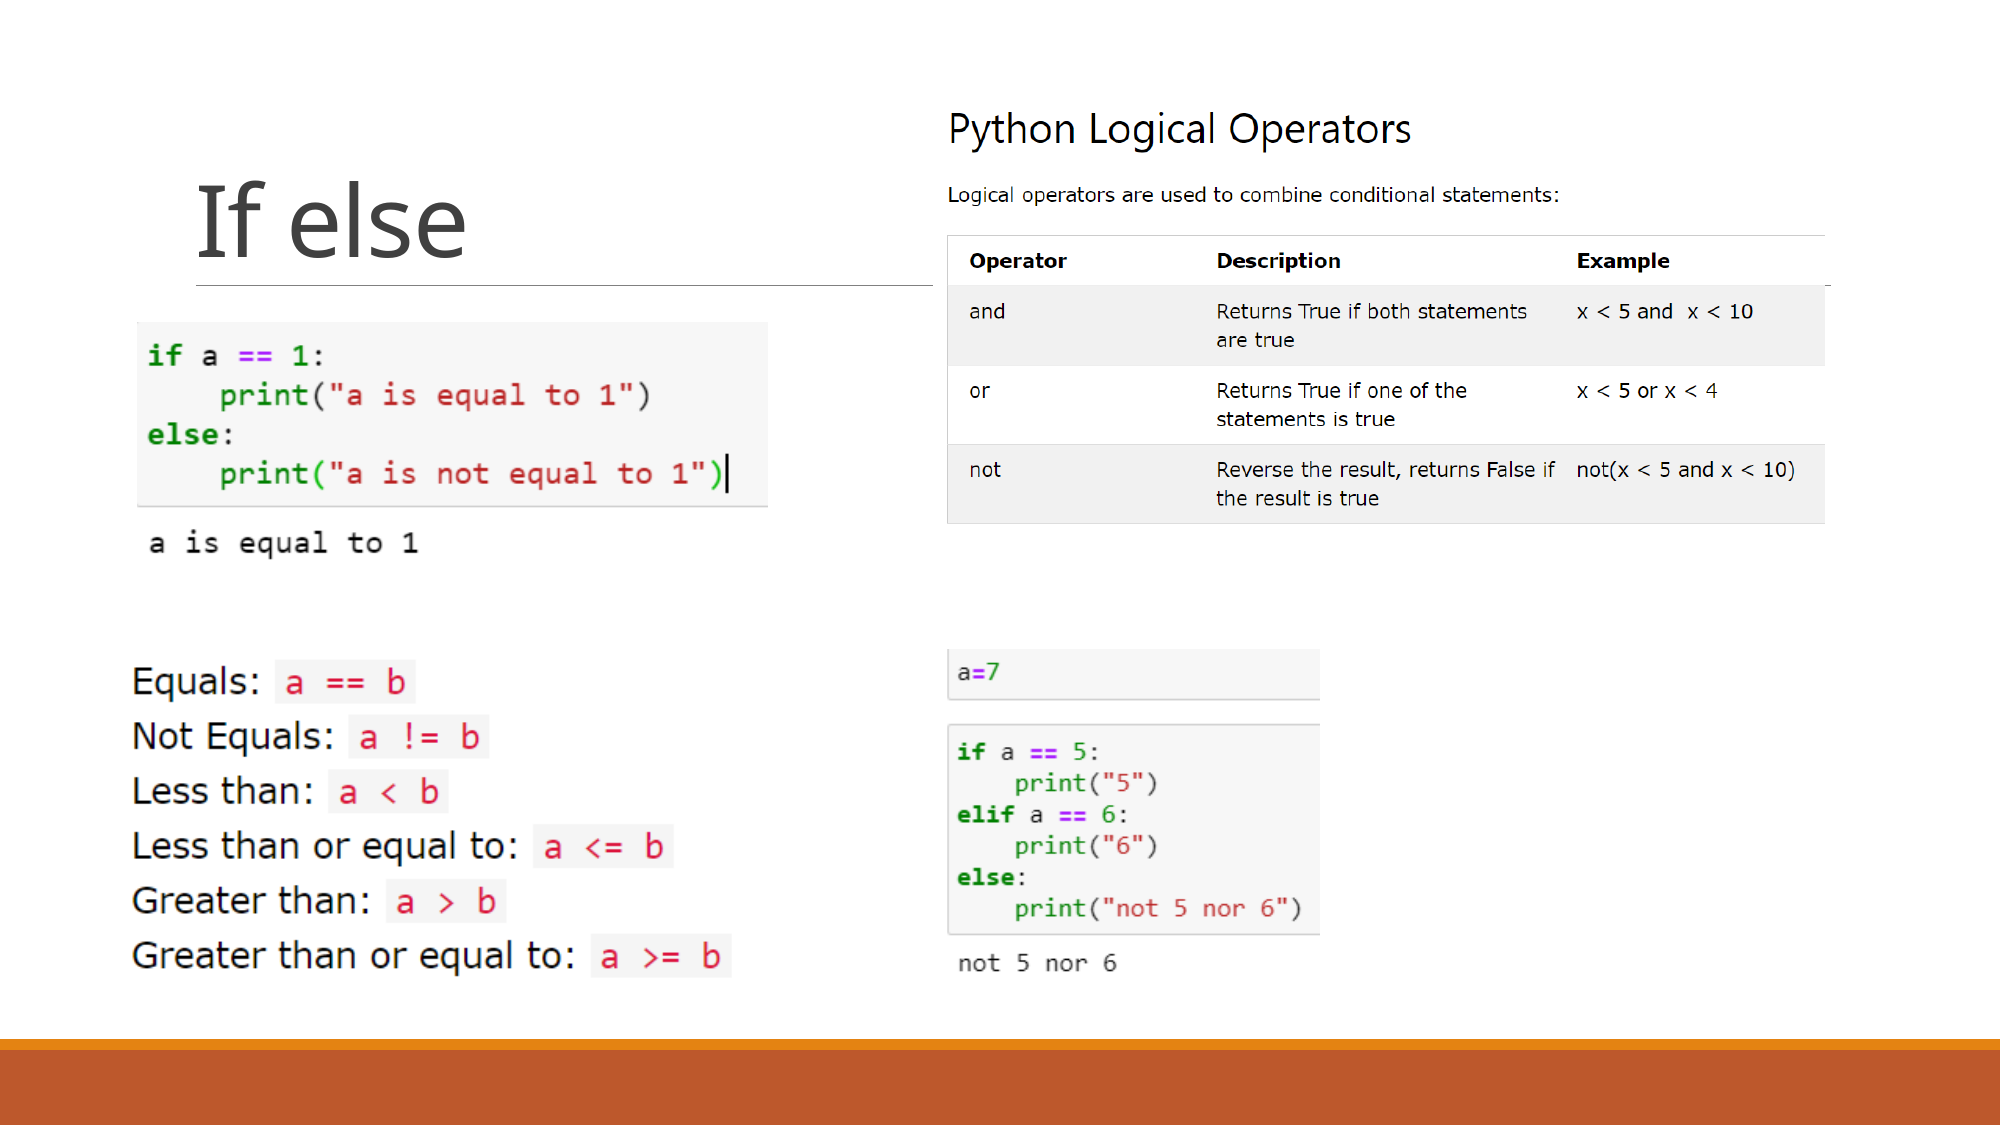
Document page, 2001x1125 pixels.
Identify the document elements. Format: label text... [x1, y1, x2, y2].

picture [122, 648, 783, 1004]
picture [933, 93, 1826, 525]
title If else [180, 47, 1830, 285]
picture [945, 648, 1321, 985]
picture [136, 322, 768, 583]
